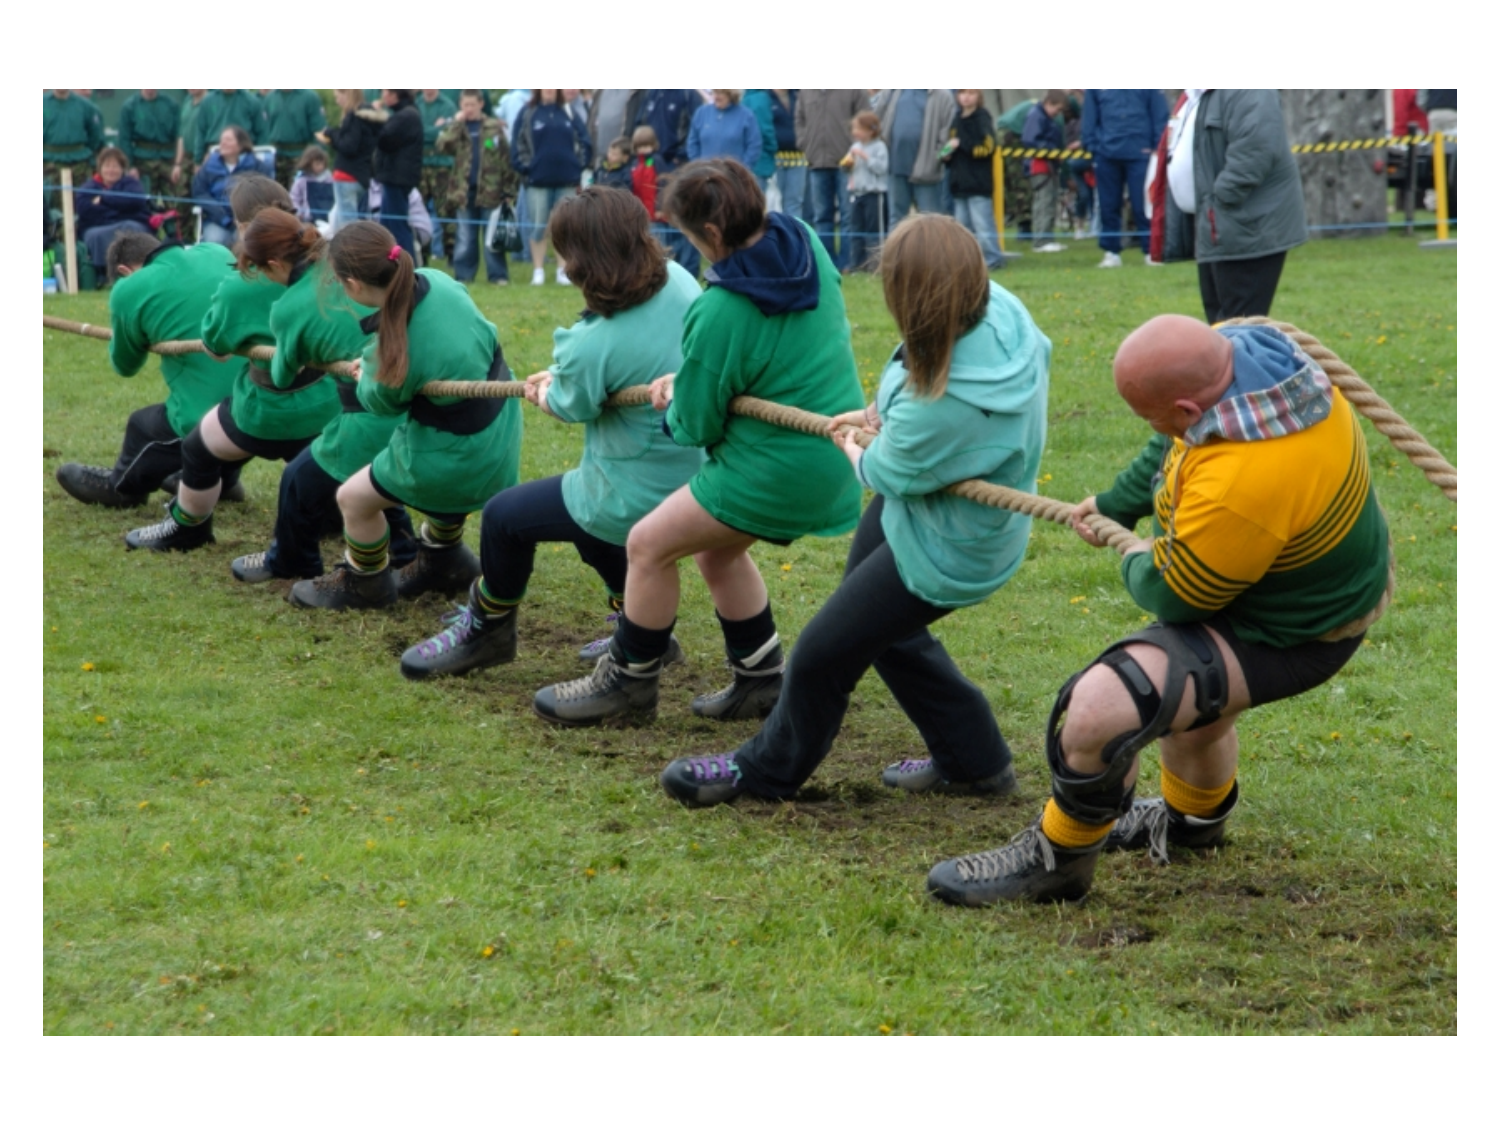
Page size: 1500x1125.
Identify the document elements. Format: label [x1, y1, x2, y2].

picture [43, 89, 1457, 1036]
